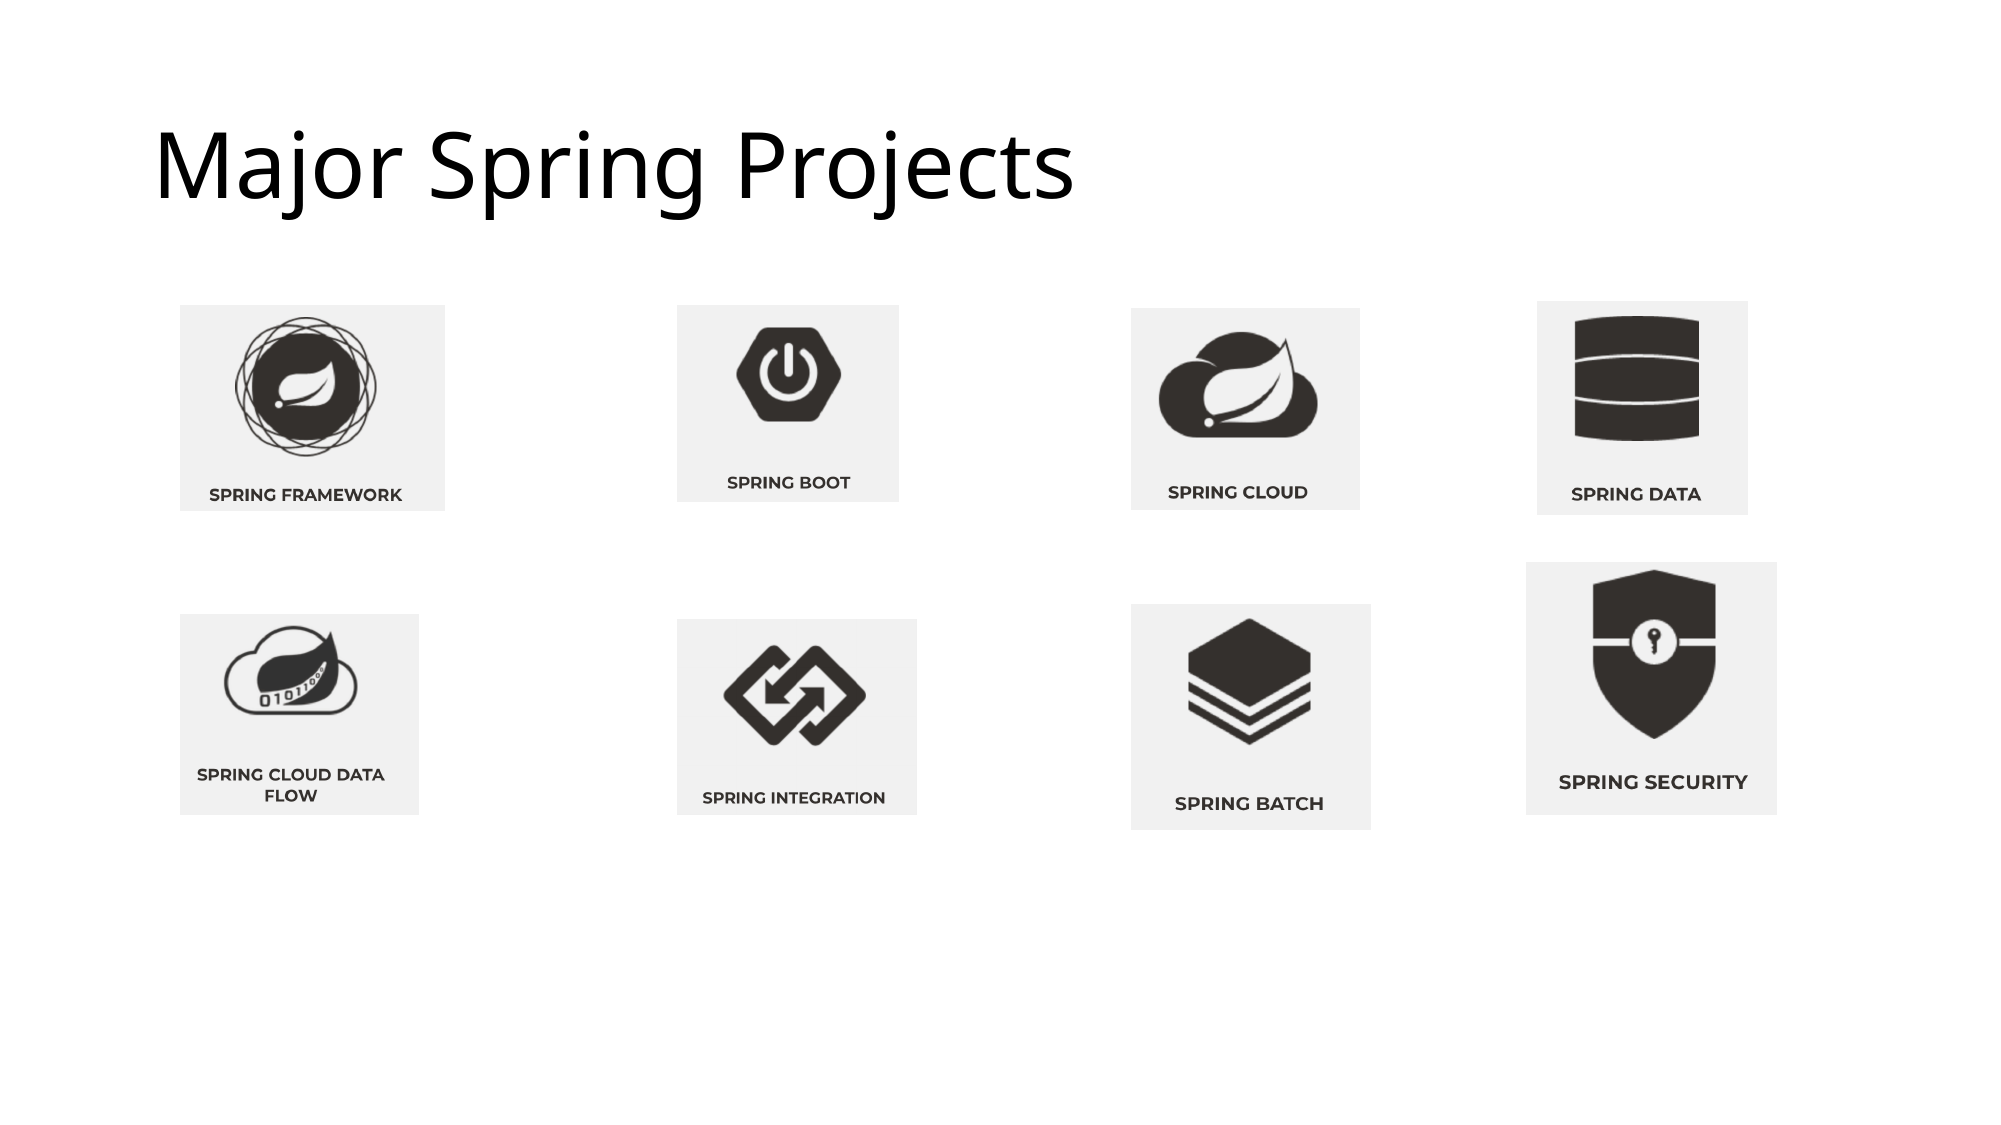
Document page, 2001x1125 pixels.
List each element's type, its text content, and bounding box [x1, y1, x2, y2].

picture [1131, 604, 1371, 830]
picture [677, 305, 899, 502]
picture [677, 619, 917, 815]
picture [1537, 301, 1748, 515]
title Major Spring Projects [137, 59, 1863, 278]
picture [1526, 562, 1777, 815]
picture [180, 305, 445, 511]
picture [180, 614, 420, 815]
picture [1131, 308, 1360, 510]
